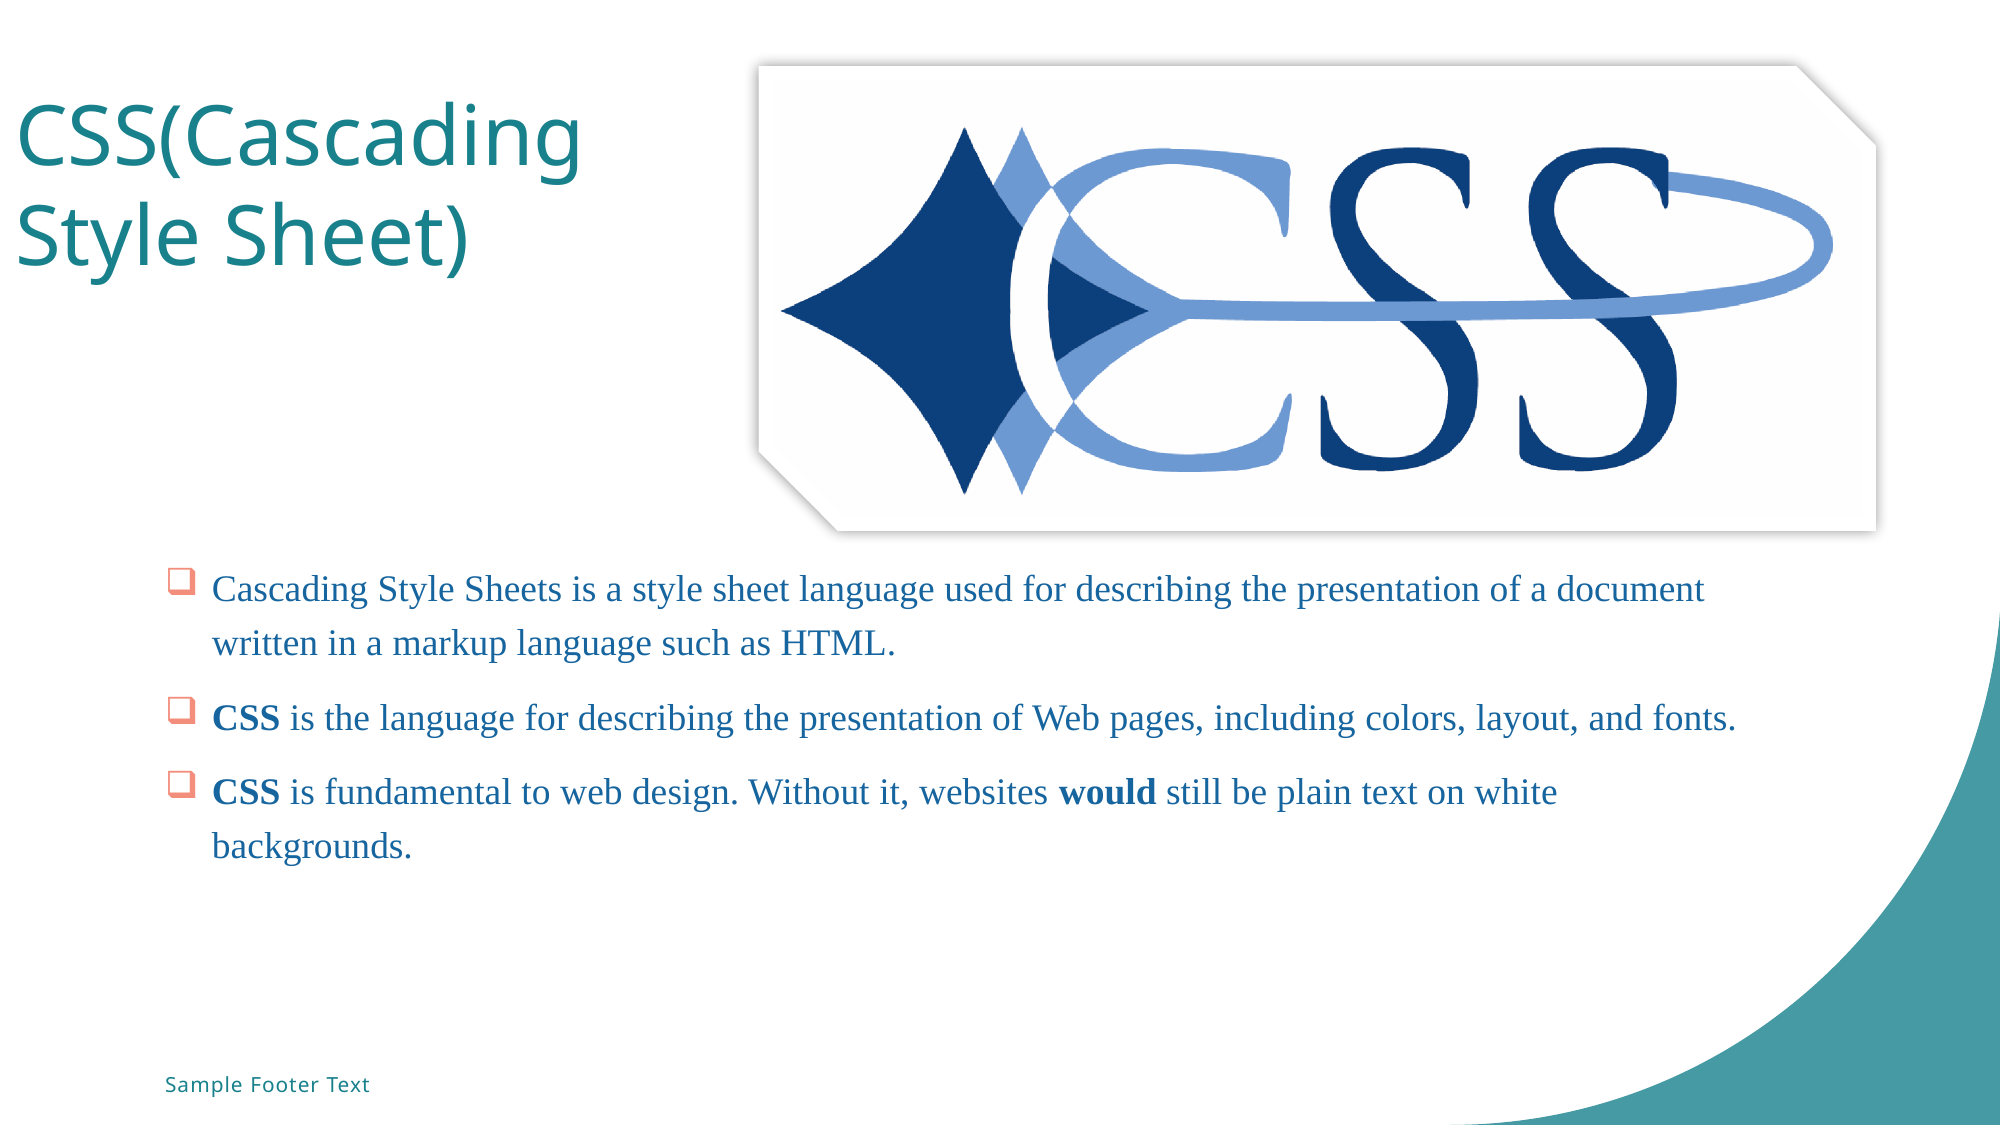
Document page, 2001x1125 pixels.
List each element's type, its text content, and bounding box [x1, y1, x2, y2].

footer Sample Footer Text [150, 1056, 770, 1116]
picture [765, 73, 1869, 524]
title CSS(Cascading Style Sheet) [0, 73, 748, 292]
list Cascading Style Sheets is a style sheet language used for describing the presentation of a document written in a markup language such as HTML. CSS is the language for describing the presentation of Web pages, including colors, layout, and fonts. CSS is fundamental to web design. Without it, websites would still be plain text on white backgrounds. [150, 314, 1777, 992]
